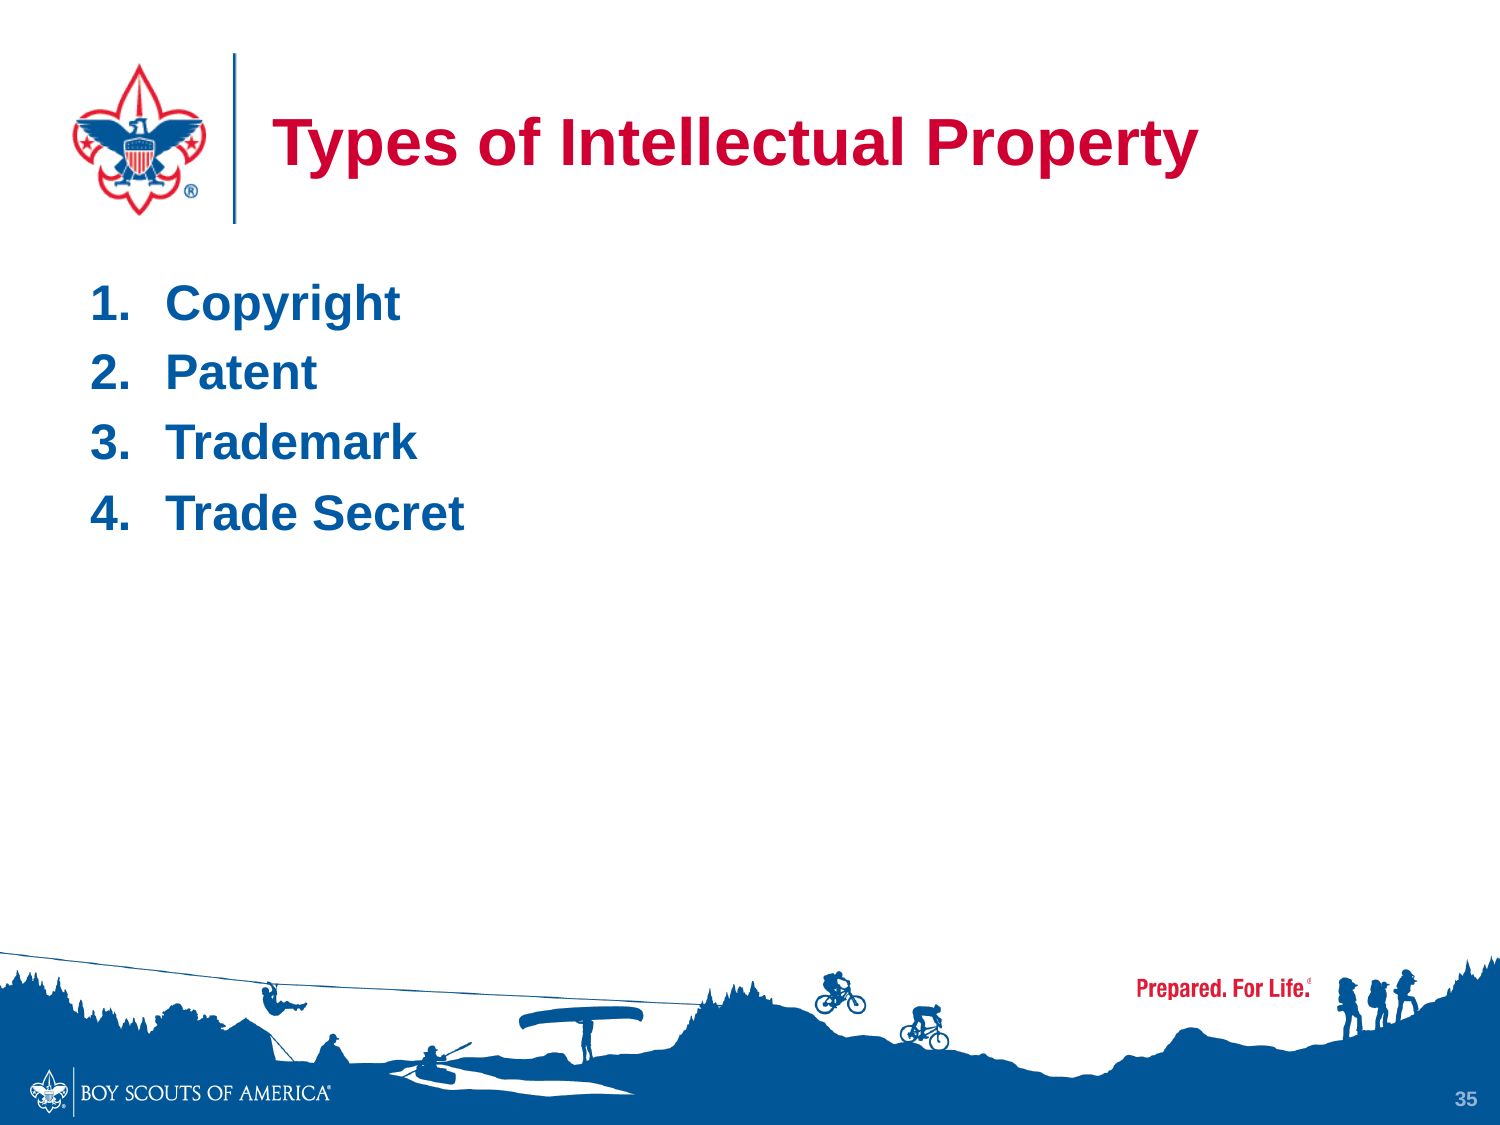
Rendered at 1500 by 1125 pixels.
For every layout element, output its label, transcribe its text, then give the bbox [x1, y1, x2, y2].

picture [0, 952, 1500, 1125]
picture [72, 53, 237, 224]
slide_number 35 [1425, 1067, 1493, 1125]
title Types of Intellectual Property [257, 45, 1413, 233]
list Copyright Patent Trademark Trade Secret [75, 262, 1425, 958]
